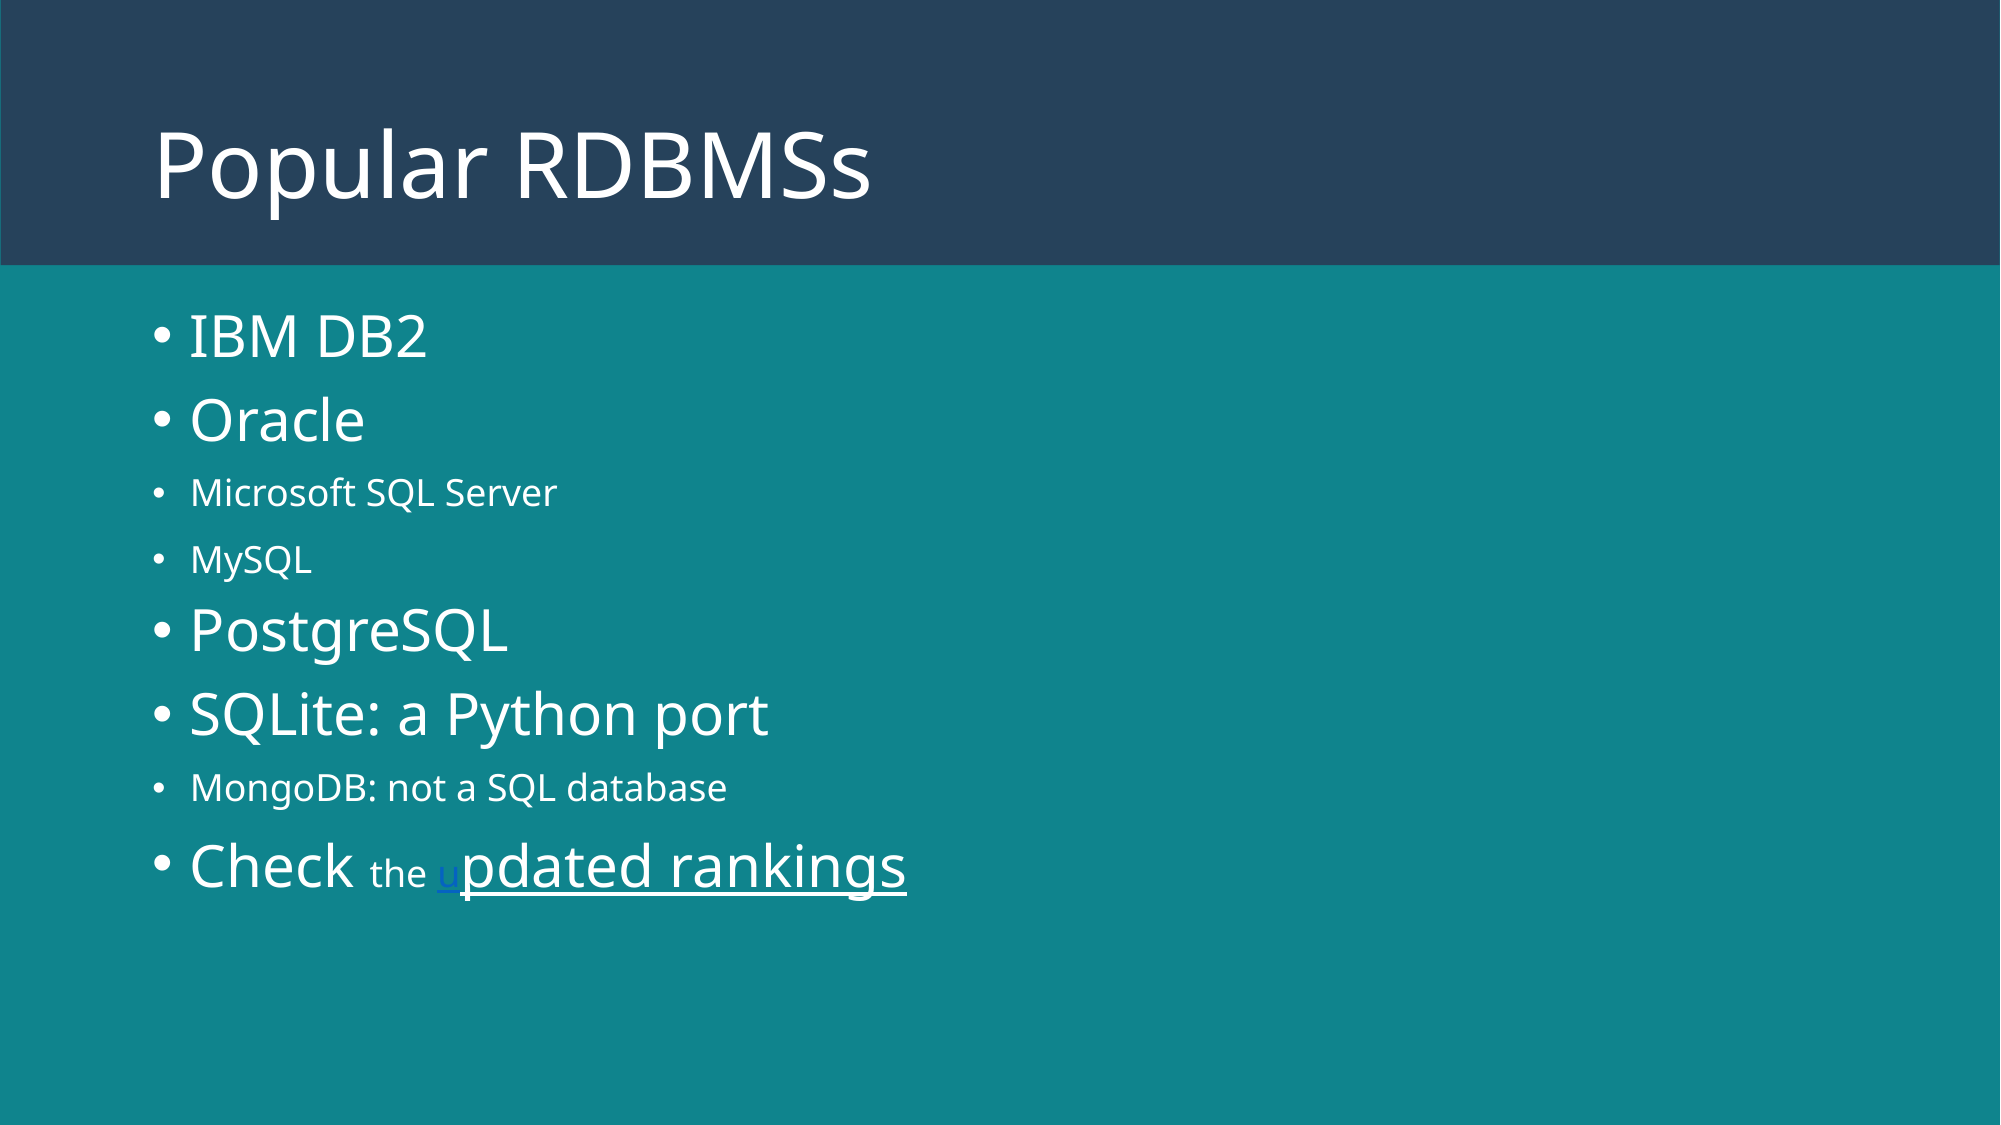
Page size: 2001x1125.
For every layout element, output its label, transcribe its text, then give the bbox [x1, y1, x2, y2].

title Popular RDBMSs [137, 59, 1863, 277]
list IBM DB2 Oracle Microsoft SQL Server MySQL PostgreSQL SQLite: a Python port MongoDB: not a SQL database Check the updated rankings [137, 299, 1863, 1013]
text_box [0, 0, 2000, 267]
